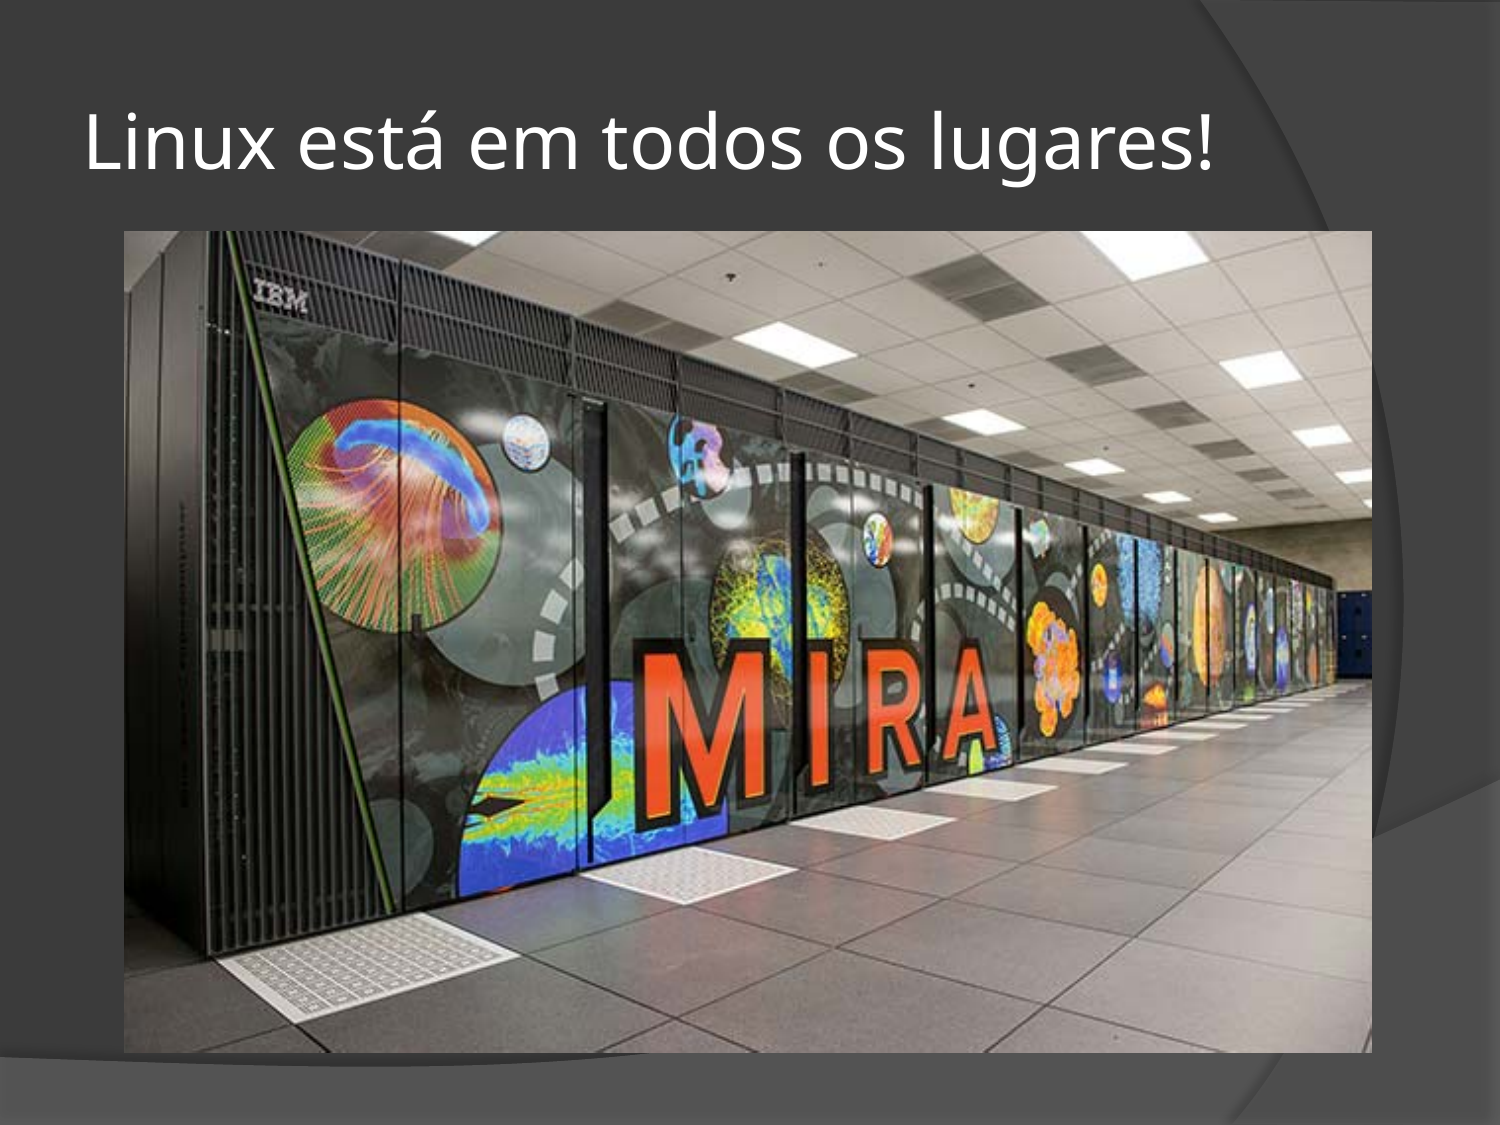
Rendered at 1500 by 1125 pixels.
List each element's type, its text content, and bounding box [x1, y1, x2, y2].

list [124, 231, 1372, 1053]
title Linux está em todos os lugares! [75, 45, 1300, 233]
